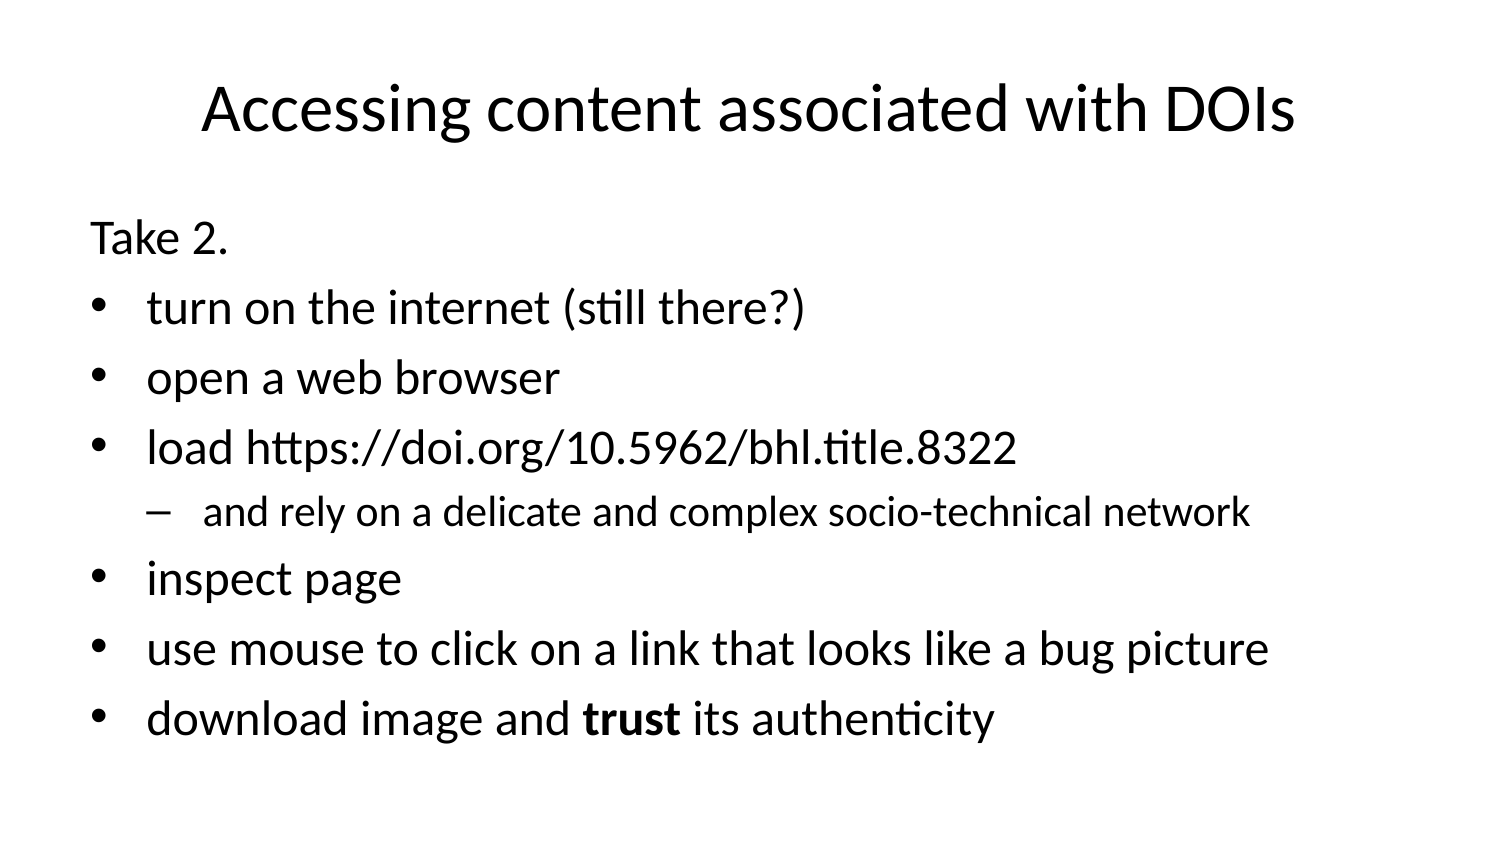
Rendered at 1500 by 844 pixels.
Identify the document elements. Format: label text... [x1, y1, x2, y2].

title Accessing content associated with DOIs [75, 33, 1425, 175]
list Take 2. turn on the internet (still there?) open a web browser load https://doi.org/10.5962/bhl.title.8322 and rely on a delicate and complex socio-technical network inspect page use mouse to click on a link that looks like a bug picture download image and trust its authenticity [75, 196, 1425, 754]
